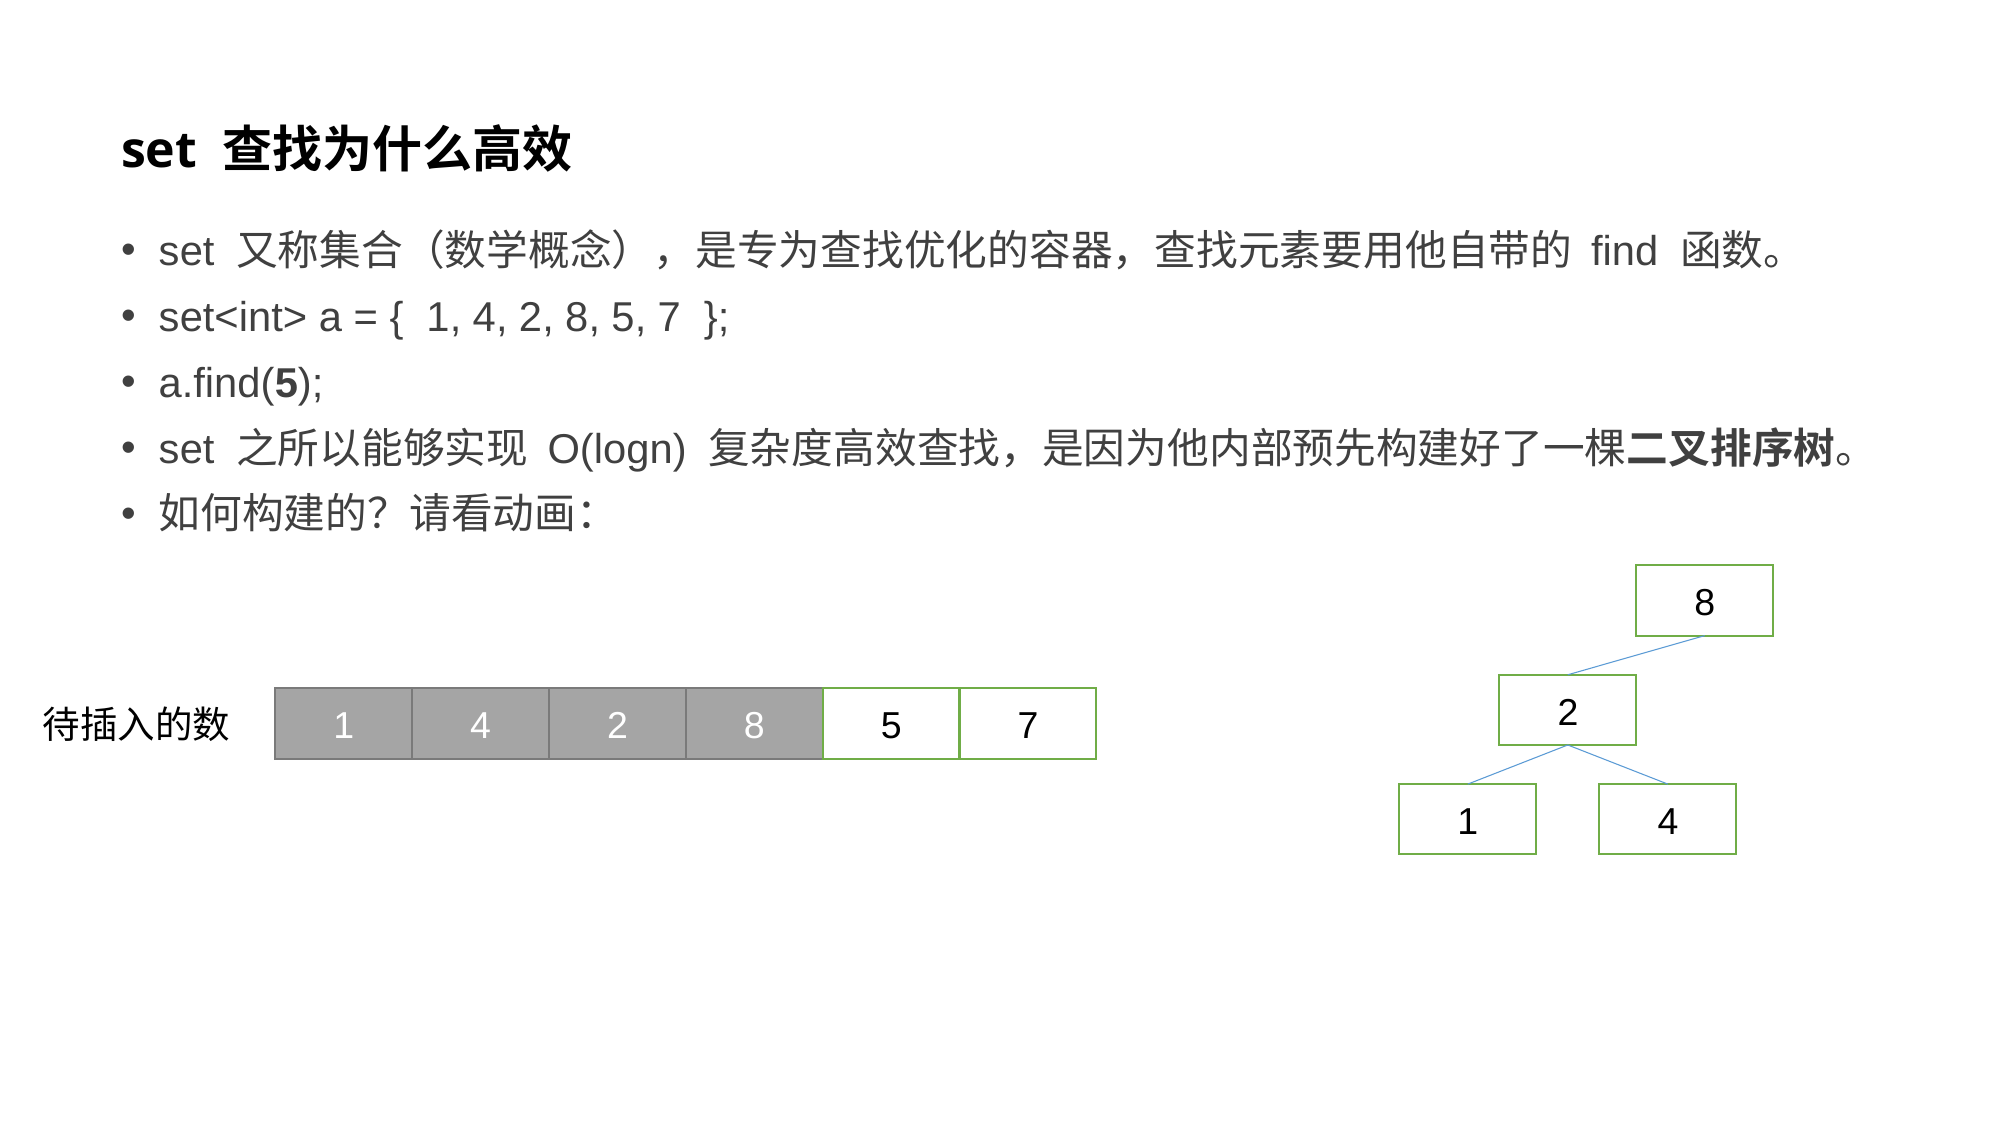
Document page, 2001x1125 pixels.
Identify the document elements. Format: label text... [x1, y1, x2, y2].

text_box 4 [1598, 783, 1737, 855]
text_box 2 [548, 687, 685, 760]
list set 又称集合（数学概念），是专为查找优化的容器，查找元素要用他自带的 find 函数。 set<int> a = { 1, 4, 2, 8, 5, 7 }; a.find(5); set 之所以能够实现 O(logn) 复杂度高效查找，是因为他内部预先构建好了一棵二叉排序树。 如何构建的？请看动画： [106, 222, 1921, 936]
text_box 5 [822, 687, 958, 760]
text_box 8 [1635, 564, 1774, 637]
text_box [1567, 744, 1668, 785]
text_box 待插入的数 [28, 693, 246, 753]
text_box 1 [274, 687, 411, 760]
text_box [1467, 744, 1567, 785]
text_box 4 [411, 687, 548, 760]
text_box 1 [1398, 783, 1537, 855]
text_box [1567, 635, 1705, 675]
title set 查找为什么高效 [106, 42, 1832, 222]
text_box 7 [958, 687, 1097, 760]
text_box 8 [685, 687, 822, 760]
